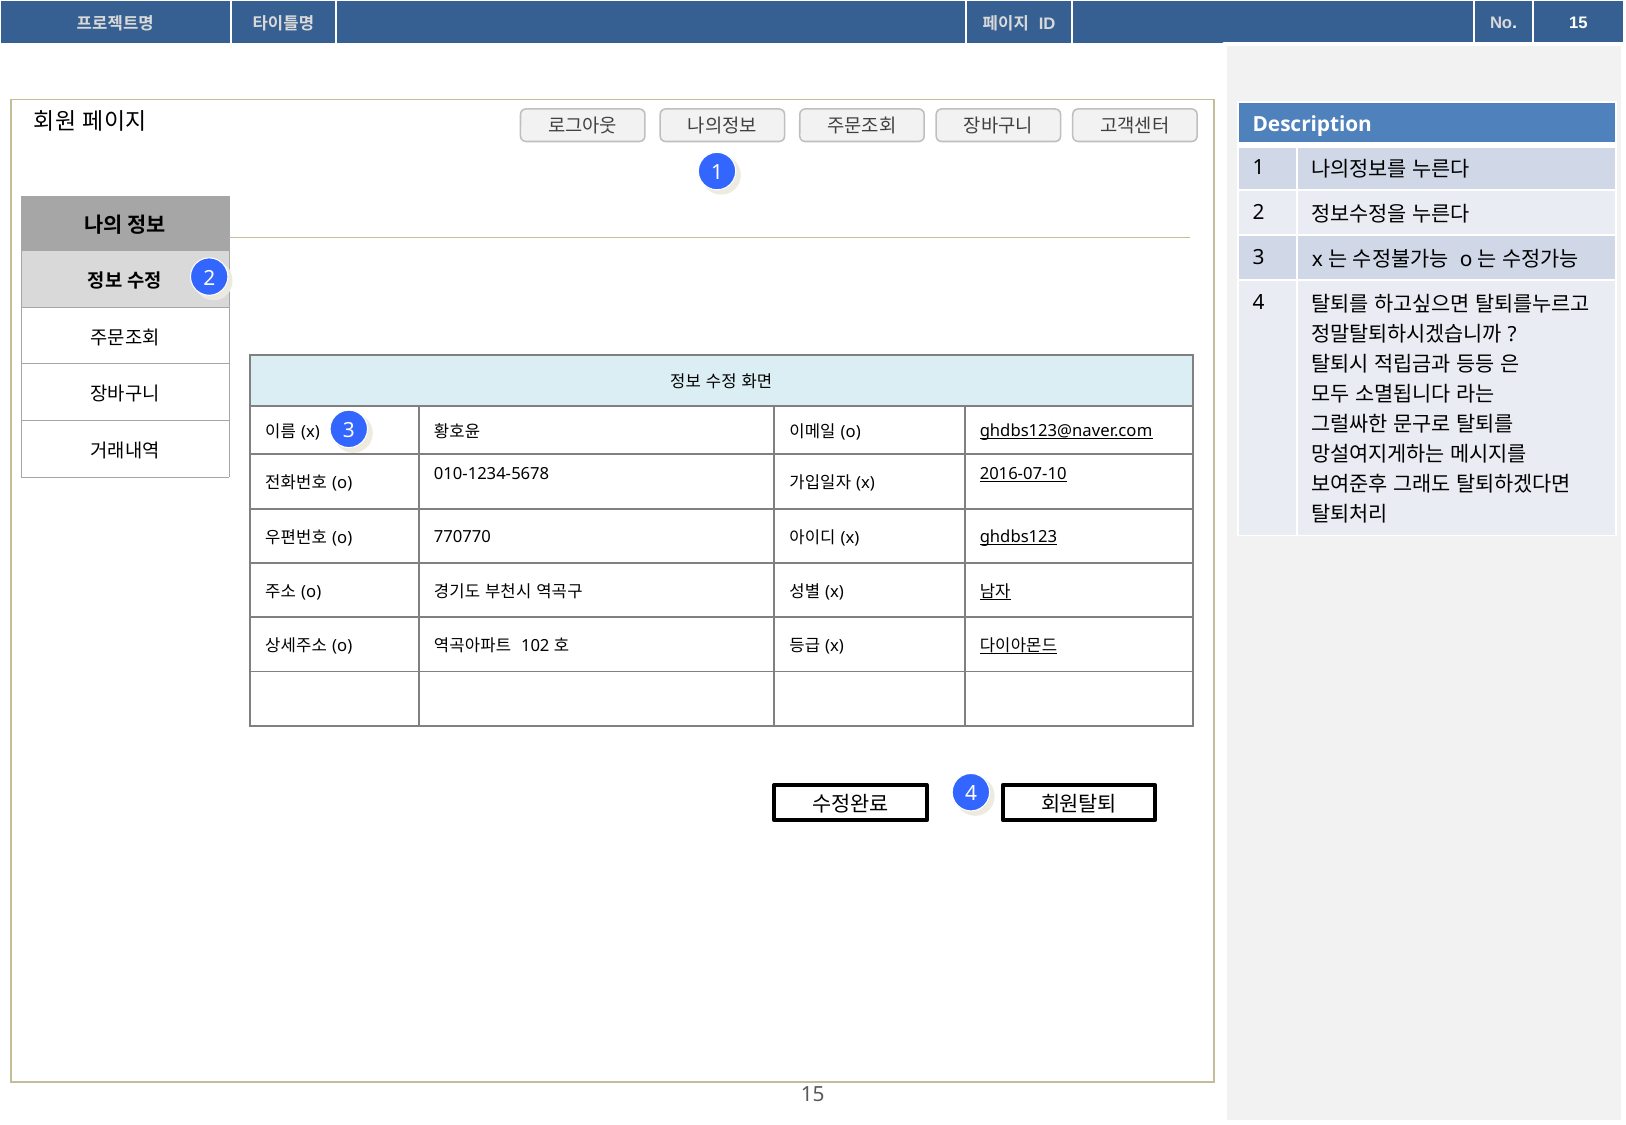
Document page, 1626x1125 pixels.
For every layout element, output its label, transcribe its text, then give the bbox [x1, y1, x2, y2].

table_cell 거래내역 [22, 421, 229, 477]
table_cell 정보수정을 누른다 [1298, 191, 1615, 234]
table_cell ghdbs123@naver.com [966, 407, 1192, 453]
table_cell 가입일자(x) [775, 455, 964, 508]
text_box 고객센터 [1072, 108, 1198, 142]
table_cell 2016-07-10 [966, 455, 1192, 508]
table_cell [420, 672, 773, 725]
table_cell 역곡아파트 102호 [420, 618, 773, 671]
table_cell 다이아몬드 [966, 618, 1192, 671]
table_cell 이름(x) [251, 407, 418, 453]
text_box 로그아웃 [520, 108, 645, 142]
table_cell 나의정보를 누른다 [1298, 148, 1615, 189]
table_cell 남자 [966, 564, 1192, 616]
table_cell 경기도 부천시 역곡구 [420, 564, 773, 616]
table_cell 770770 [420, 510, 773, 562]
table_cell 상세주소(o) [251, 618, 418, 671]
table_cell 우편번호(o) [251, 510, 418, 562]
text_box 나의정보 [660, 108, 785, 142]
table_cell [775, 672, 964, 725]
table_cell 2 [1239, 191, 1296, 234]
text_box 수정완료 [772, 783, 929, 822]
table_cell 주소(o) [251, 564, 418, 616]
table_cell ghdbs123 [966, 510, 1192, 562]
table_cell 정보 수정 [22, 251, 229, 307]
text_box [10, 99, 1215, 1083]
table_cell 장바구니 [22, 364, 229, 420]
text_box 2 [190, 257, 228, 296]
table_header Description [1239, 103, 1615, 142]
text_box 1 [698, 152, 736, 190]
table_cell x는 수정불가능 o는 수정가능 [1298, 236, 1615, 279]
table_cell 전화번호(o) [251, 455, 418, 508]
table_cell 3 [1239, 236, 1296, 279]
table_cell 황호윤 [420, 407, 773, 453]
table_header 나의 정보 [22, 197, 229, 250]
table_cell 010-1234-5678 [420, 455, 773, 508]
table_header 정보 수정 화면 [251, 356, 1192, 405]
table_cell 주문조회 [22, 308, 229, 363]
table_cell 탈퇴를 하고싶으면 탈퇴를누르고 정말탈퇴하시겠습니까? 탈퇴시 적립금과 등등 은 모두 소멸됩니다 라는 그럴싸한 문구로 탈퇴를 망설여지게하는 메시지를 보여준후 그래도 탈퇴하겠다면 탈퇴처리 [1298, 281, 1615, 535]
table_cell 등급(x) [775, 618, 964, 671]
text_box 회원탈퇴 [1001, 783, 1157, 822]
table_cell [251, 672, 418, 725]
table_cell 4 [1239, 281, 1296, 535]
text_box 4 [952, 773, 990, 811]
table_cell [966, 672, 1192, 725]
table_cell 1 [1239, 148, 1296, 189]
text_box 3 [330, 410, 368, 448]
table_cell 이메일(o) [775, 407, 964, 453]
text_box 주문조회 [799, 108, 925, 142]
text_box 장바구니 [936, 108, 1061, 142]
table_cell 성별(x) [775, 564, 964, 616]
table_cell 아이디(x) [775, 510, 964, 562]
